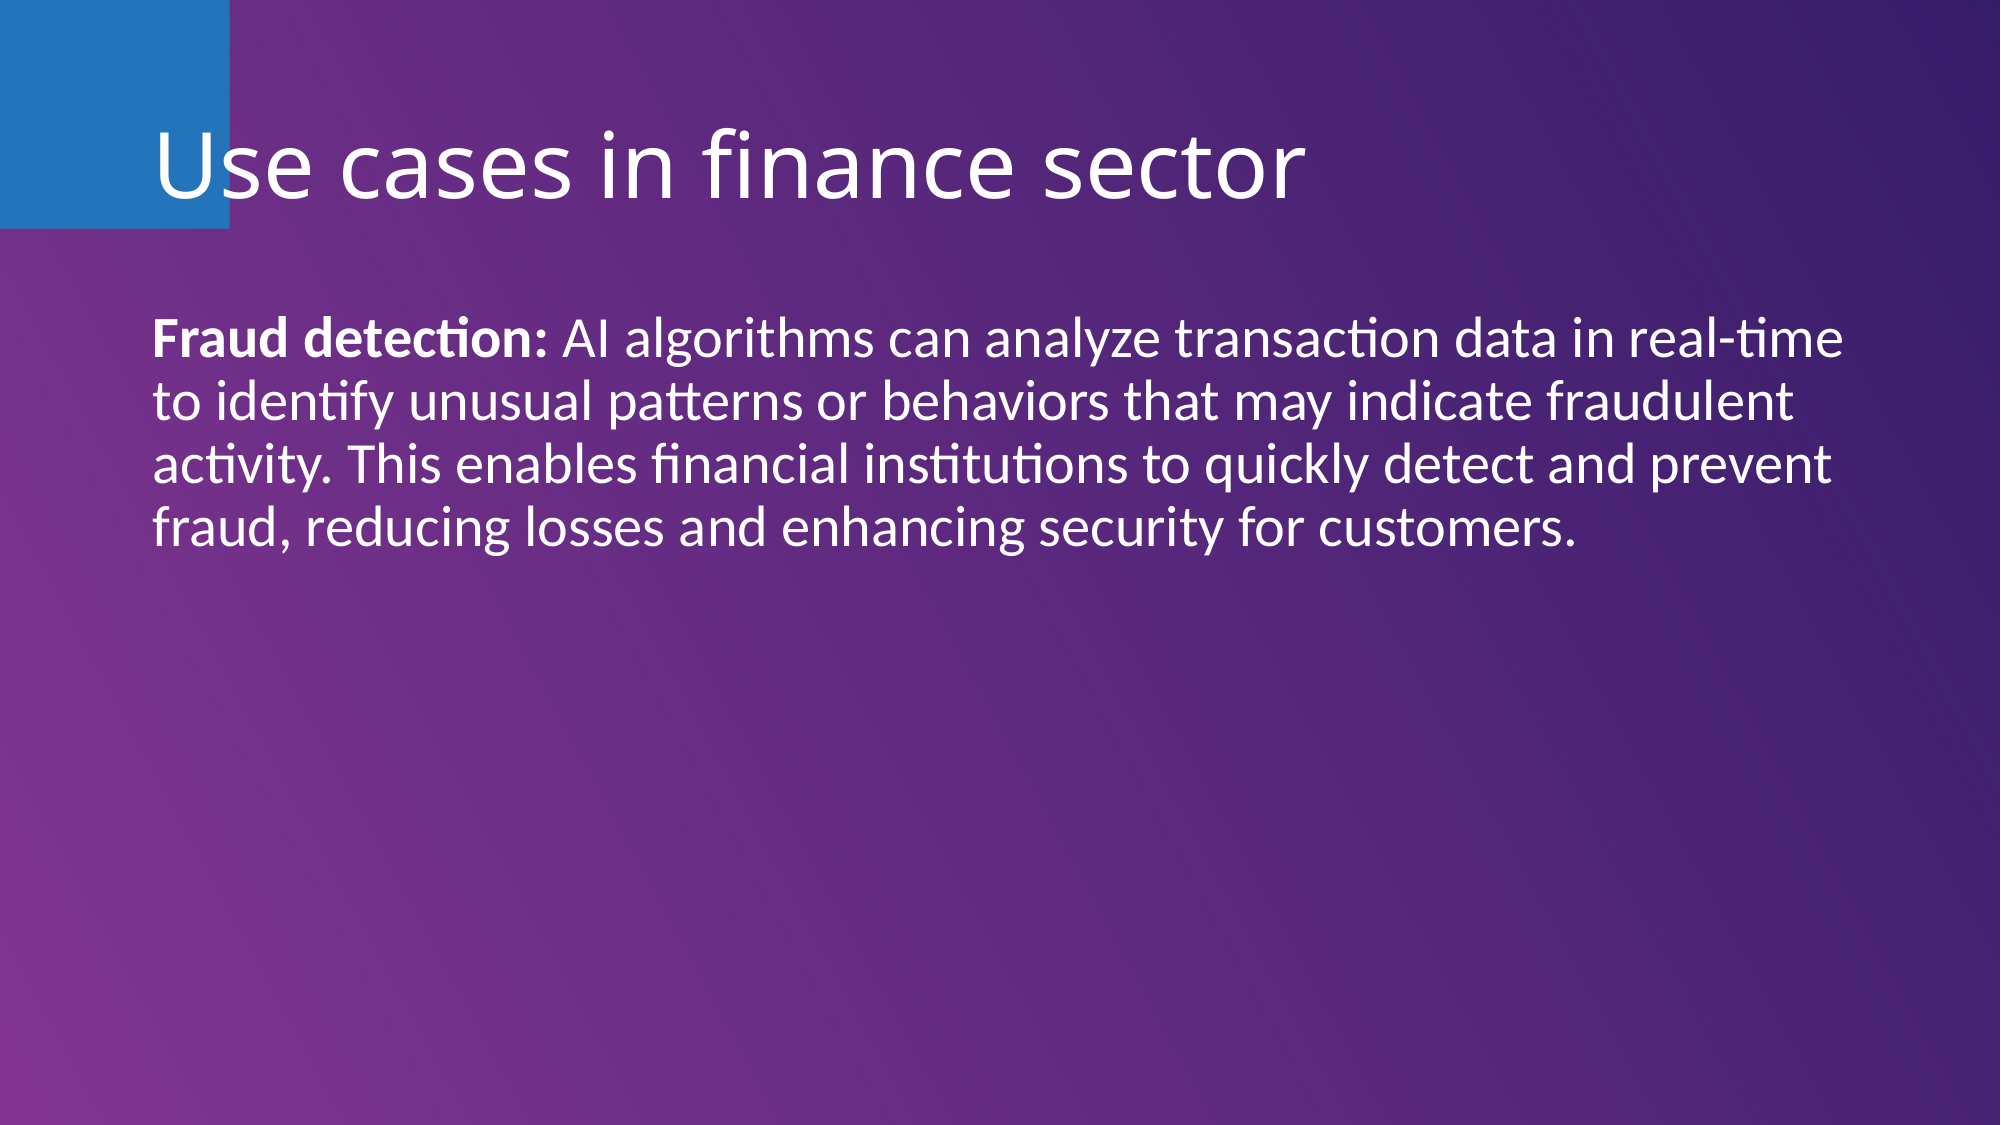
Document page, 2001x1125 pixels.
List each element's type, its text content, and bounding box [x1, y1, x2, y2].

list Fraud detection: AI algorithms can analyze transaction data in real-time to identify unusual patterns or behaviors that may indicate fraudulent activity. This enables financial institutions to quickly detect and prevent fraud, reducing losses and enhancing security for customers. [137, 299, 1863, 1014]
title Use cases in finance sector [137, 59, 1863, 278]
picture [0, 0, 2000, 1125]
